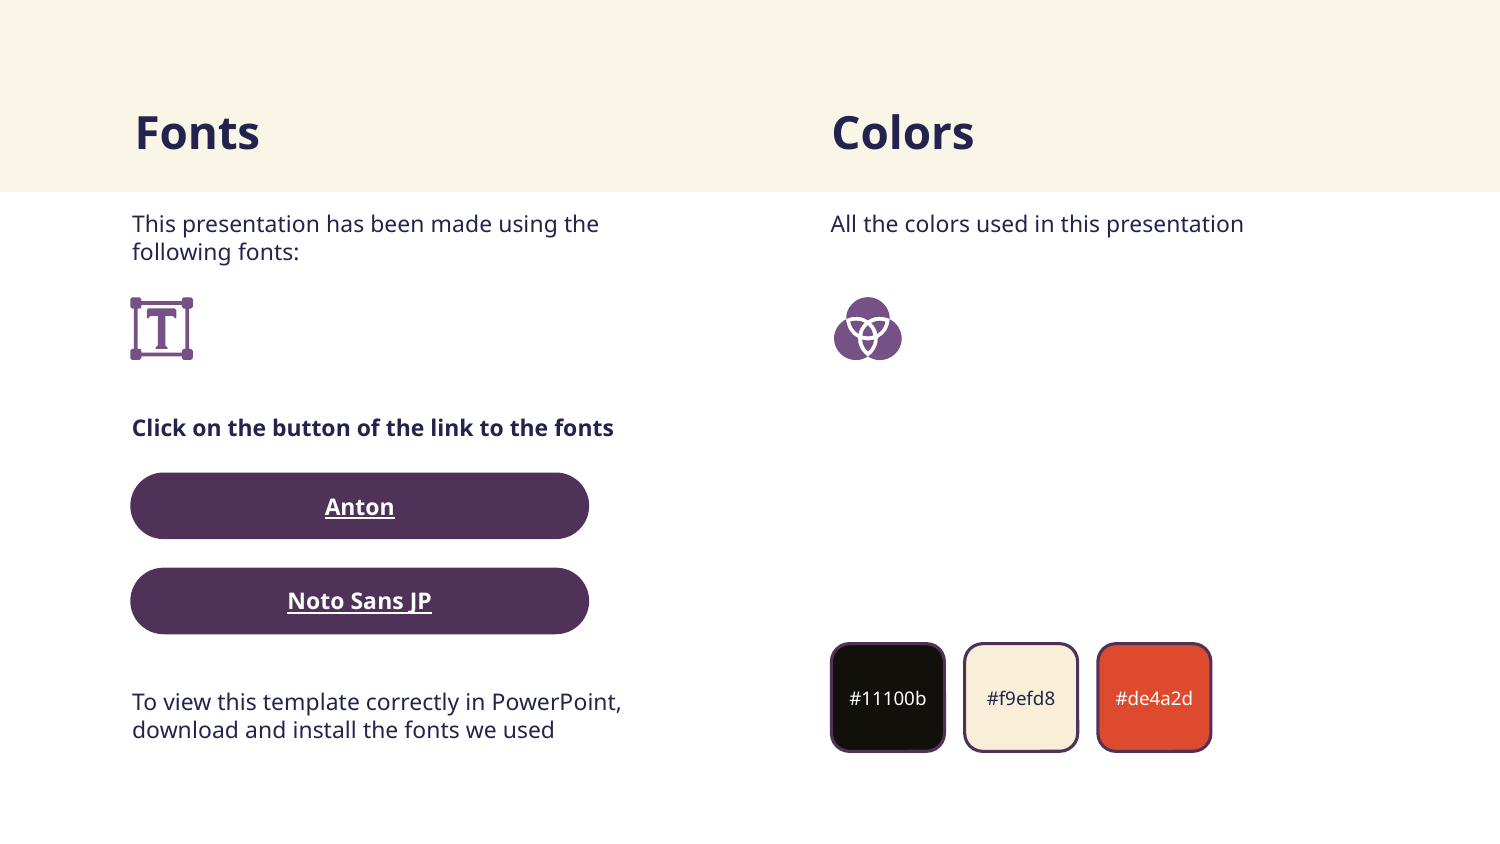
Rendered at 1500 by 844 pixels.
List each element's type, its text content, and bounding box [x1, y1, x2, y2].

text_box This presentation has been made using the following fonts: [116, 194, 685, 278]
text_box Noto Sans JP [130, 567, 590, 635]
text_box [831, 643, 945, 666]
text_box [833, 296, 903, 361]
title Fonts [119, 88, 669, 168]
text_box All the colors used in this presentation [815, 194, 1383, 278]
text_box Anton [130, 472, 590, 540]
text_box #de4a2d [1097, 666, 1211, 729]
text_box [831, 729, 945, 752]
title Colors [816, 88, 1384, 168]
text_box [130, 297, 194, 361]
text_box [1097, 729, 1211, 752]
text_box Click on the button of the link to the fonts [116, 398, 642, 448]
text_box [1097, 643, 1211, 666]
text_box #f9efd8 [964, 666, 1078, 729]
text_box To view this template correctly in PowerPoint, download and install the fonts we used [116, 672, 685, 756]
text_box [964, 729, 1078, 752]
text_box [964, 643, 1078, 666]
text_box #11100b [831, 666, 945, 729]
